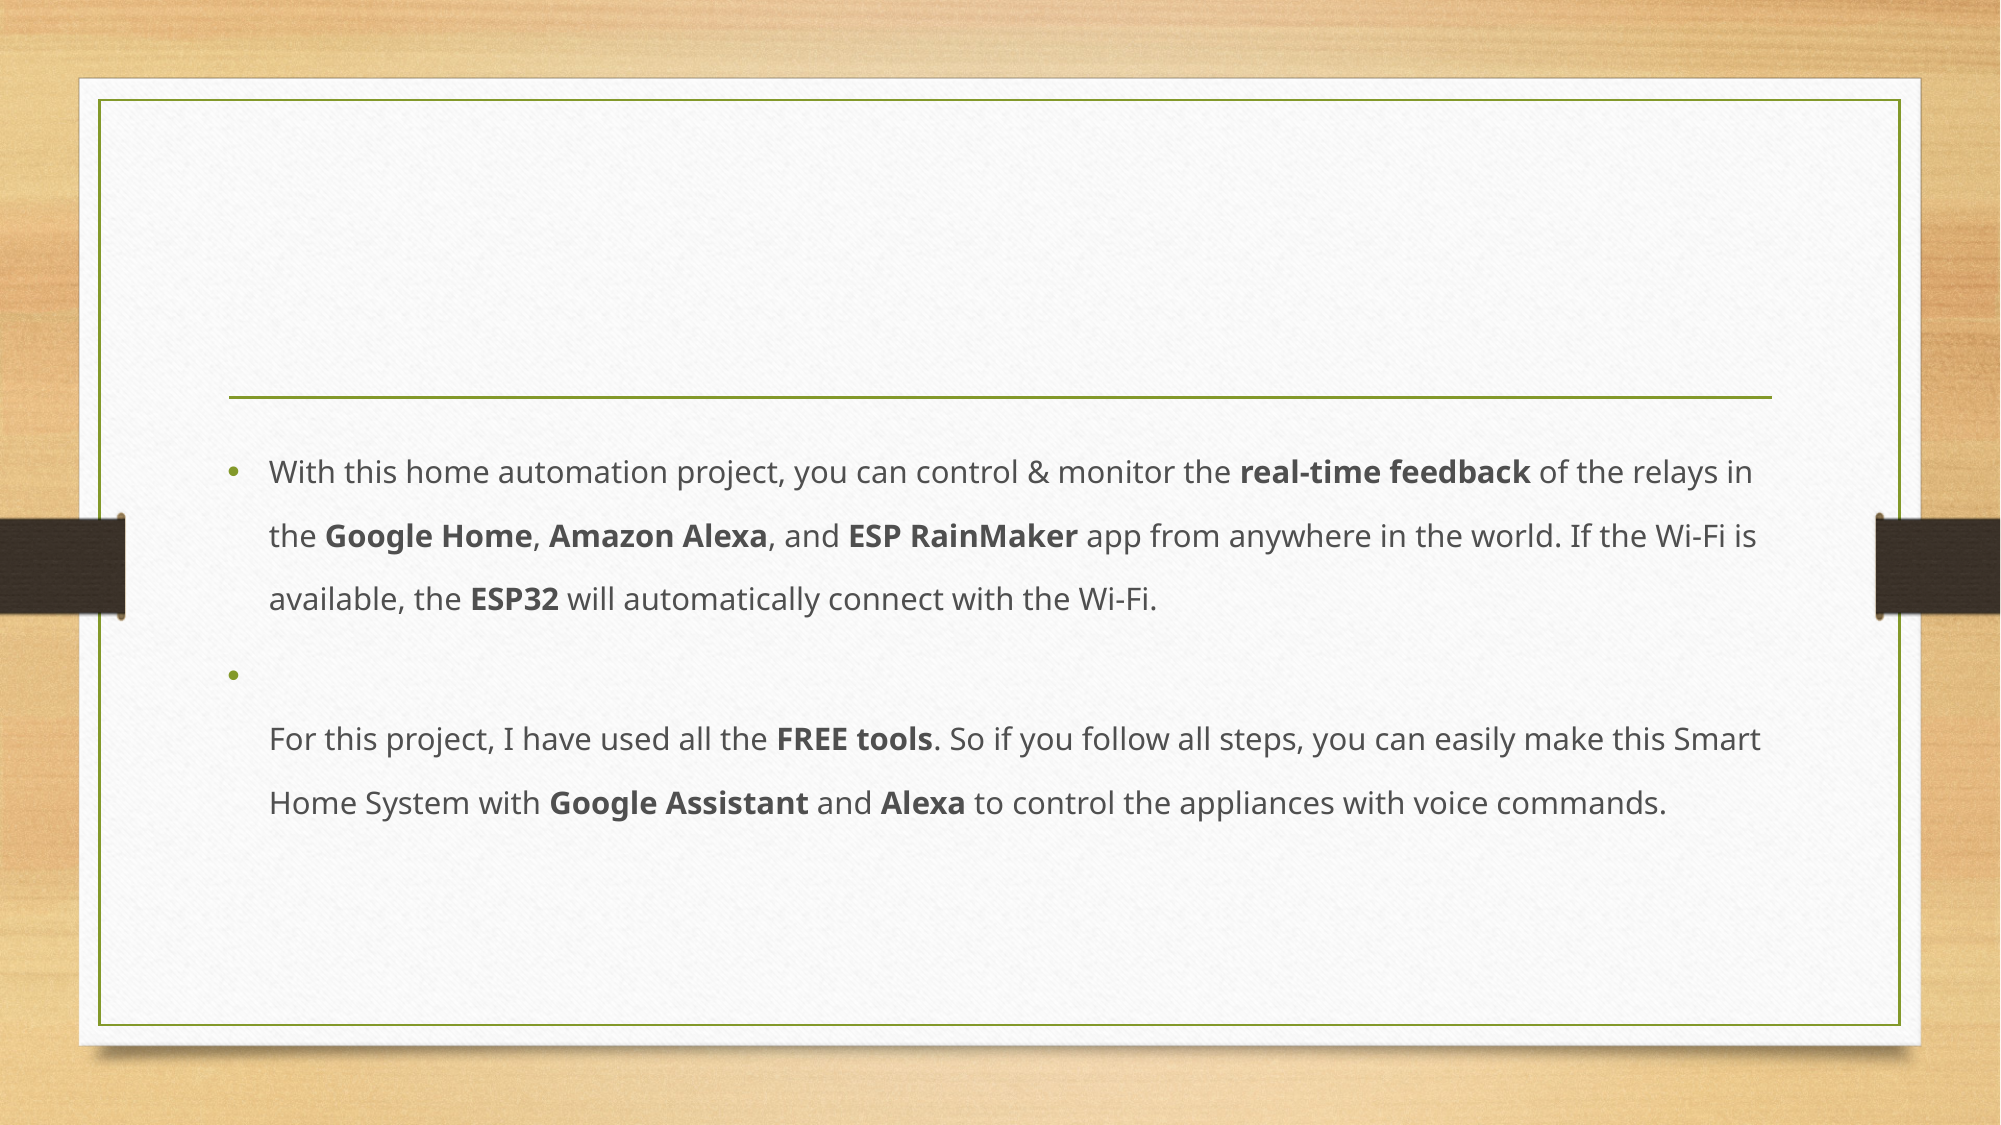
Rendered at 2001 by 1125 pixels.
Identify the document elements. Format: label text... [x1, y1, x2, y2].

picture [0, 0, 2001, 1125]
list With this home automation project, you can control & monitor the real-time feedback of the relays in the Google Home, Amazon Alexa, and ESP RainMaker app from anywhere in the world. If the Wi-Fi is available, the ESP32 will automatically connect with the Wi-Fi. For this project, I have used all the FREE tools. So if you follow all steps, you can easily make this Smart Home System with Google Assistant and Alexa to control the appliances with voice commands. [212, 419, 1788, 964]
